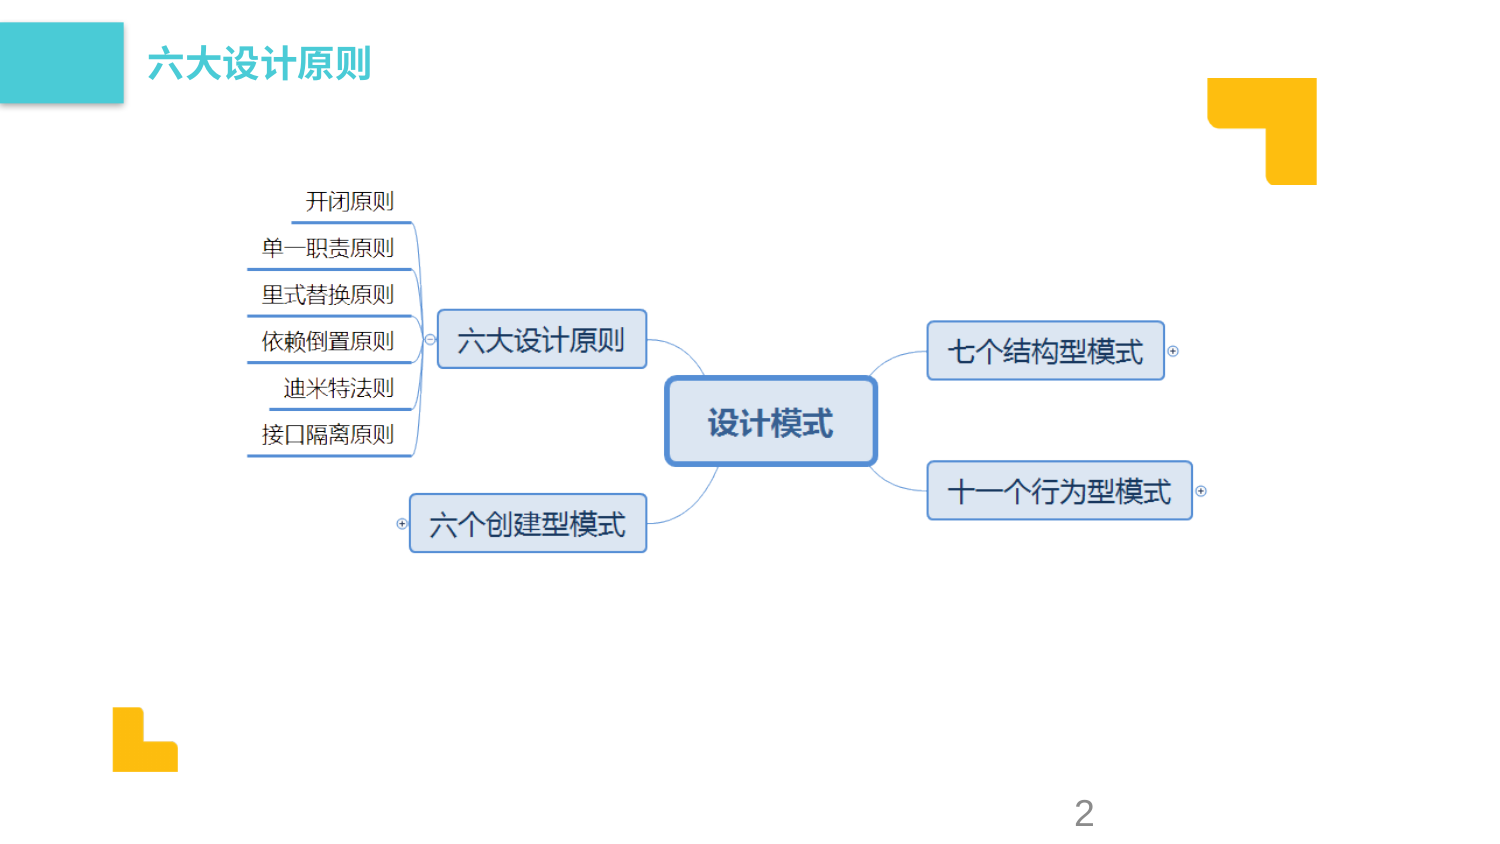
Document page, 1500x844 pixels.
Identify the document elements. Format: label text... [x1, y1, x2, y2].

text_box [0, 22, 124, 104]
list 六大设计原则 [132, 35, 463, 105]
picture [113, 78, 1318, 771]
slide_number 2 [1059, 782, 1397, 827]
